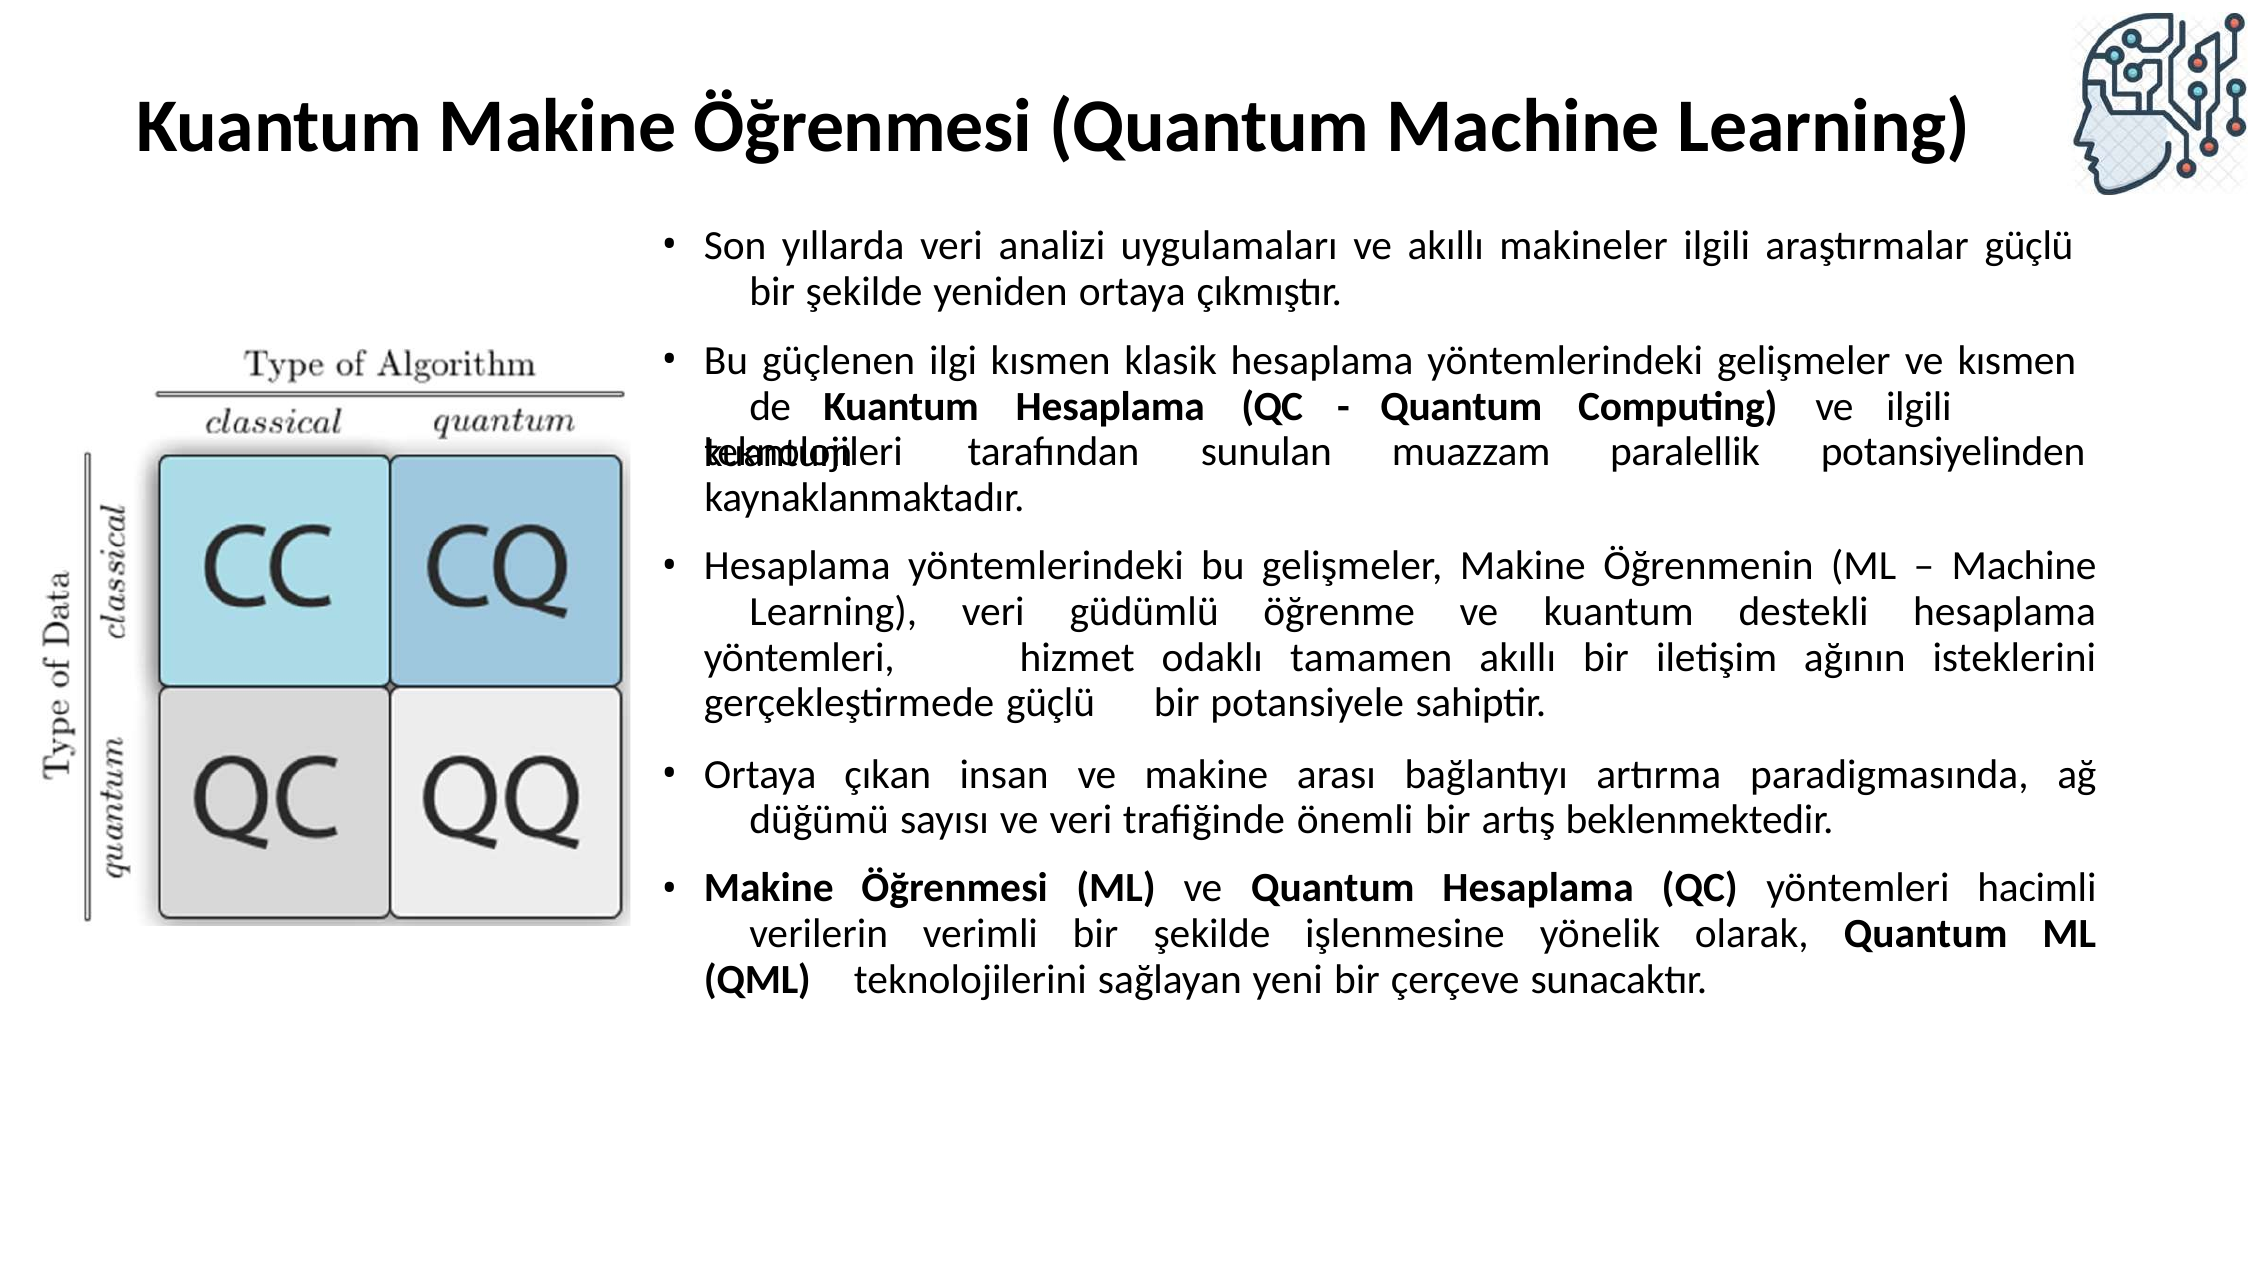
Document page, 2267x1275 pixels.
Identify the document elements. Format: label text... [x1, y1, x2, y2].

text_box kaynaklanmaktadır. Hesaplama yöntemlerindeki bu gelişmeler, Makine Öğrenmenin (ML – Machine Learning), veri güdümlü öğrenme ve kuantum destekli hesaplama yöntemleri, hizmet odaklı tamamen akıllı bir iletişim ağının isteklerini gerçekleştirmede güçlü bir potansiyele sahiptir. Ortaya çıkan insan ve makine arası bağlantıyı artırma paradigmasında, ağ düğümü sayısı ve veri trafiğinde önemli bir artış beklenmektedir. Makine Öğrenmesi (ML) ve Quantum Hesaplama (QC) yöntemleri hacimli verilerin verimli bir şekilde işlenmesine yönelik olarak, Quantum ML (QML) teknolojilerini sağlayan yeni bir çerçeve sunacaktır. [658, 447, 2098, 1003]
picture [38, 348, 631, 927]
title Kuantum Makine Öğrenmesi (Quantum Machine Learning) [133, 59, 2068, 289]
text_box teknolojileri tarafından sunulan muazzam paralellik potansiyelinden [701, 420, 2097, 447]
picture [2066, 11, 2249, 196]
text_box Son yıllarda veri analizi uygulamaları ve akıllı makineler ilgili araştırmalar güçlü bir şekilde yeniden ortaya çıkmıştır. Bu güçlenen ilgi kısmen klasik hesaplama yöntemlerindeki gelişmeler ve kısmen de Kuantum Hesaplama (QC - Quantum Computing) ve ilgili kuantum [658, 212, 2097, 447]
